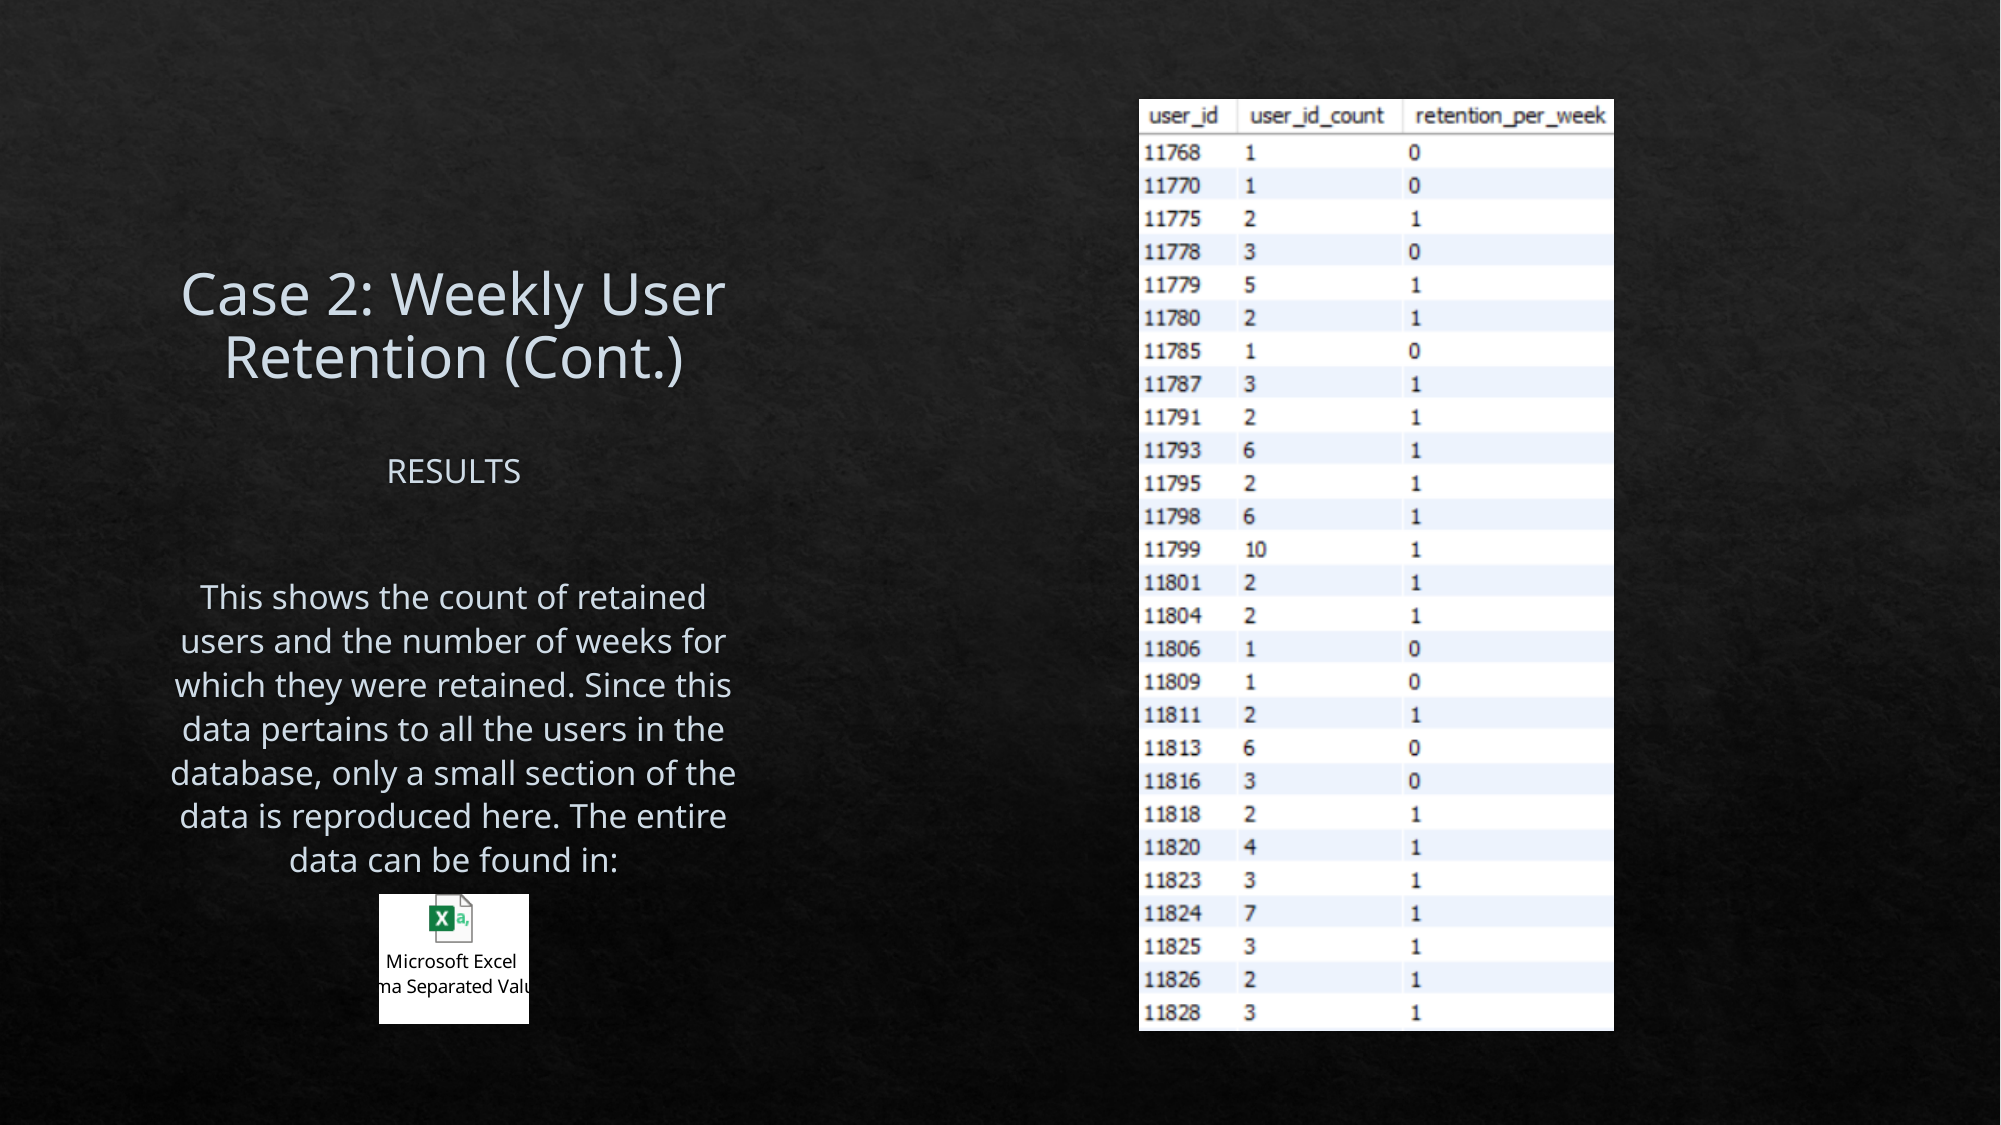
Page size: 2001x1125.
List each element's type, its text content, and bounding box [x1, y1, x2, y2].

title Case 2: Weekly User Retention (Cont.) [149, 99, 758, 399]
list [1139, 99, 1614, 1032]
list RESULTS This shows the count of retained users and the number of weeks for which they were retained. Since this data pertains to all the users in the database, only a small section of the data is reproduced here. The entire data can be found in: [149, 438, 758, 934]
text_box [378, 893, 530, 1025]
